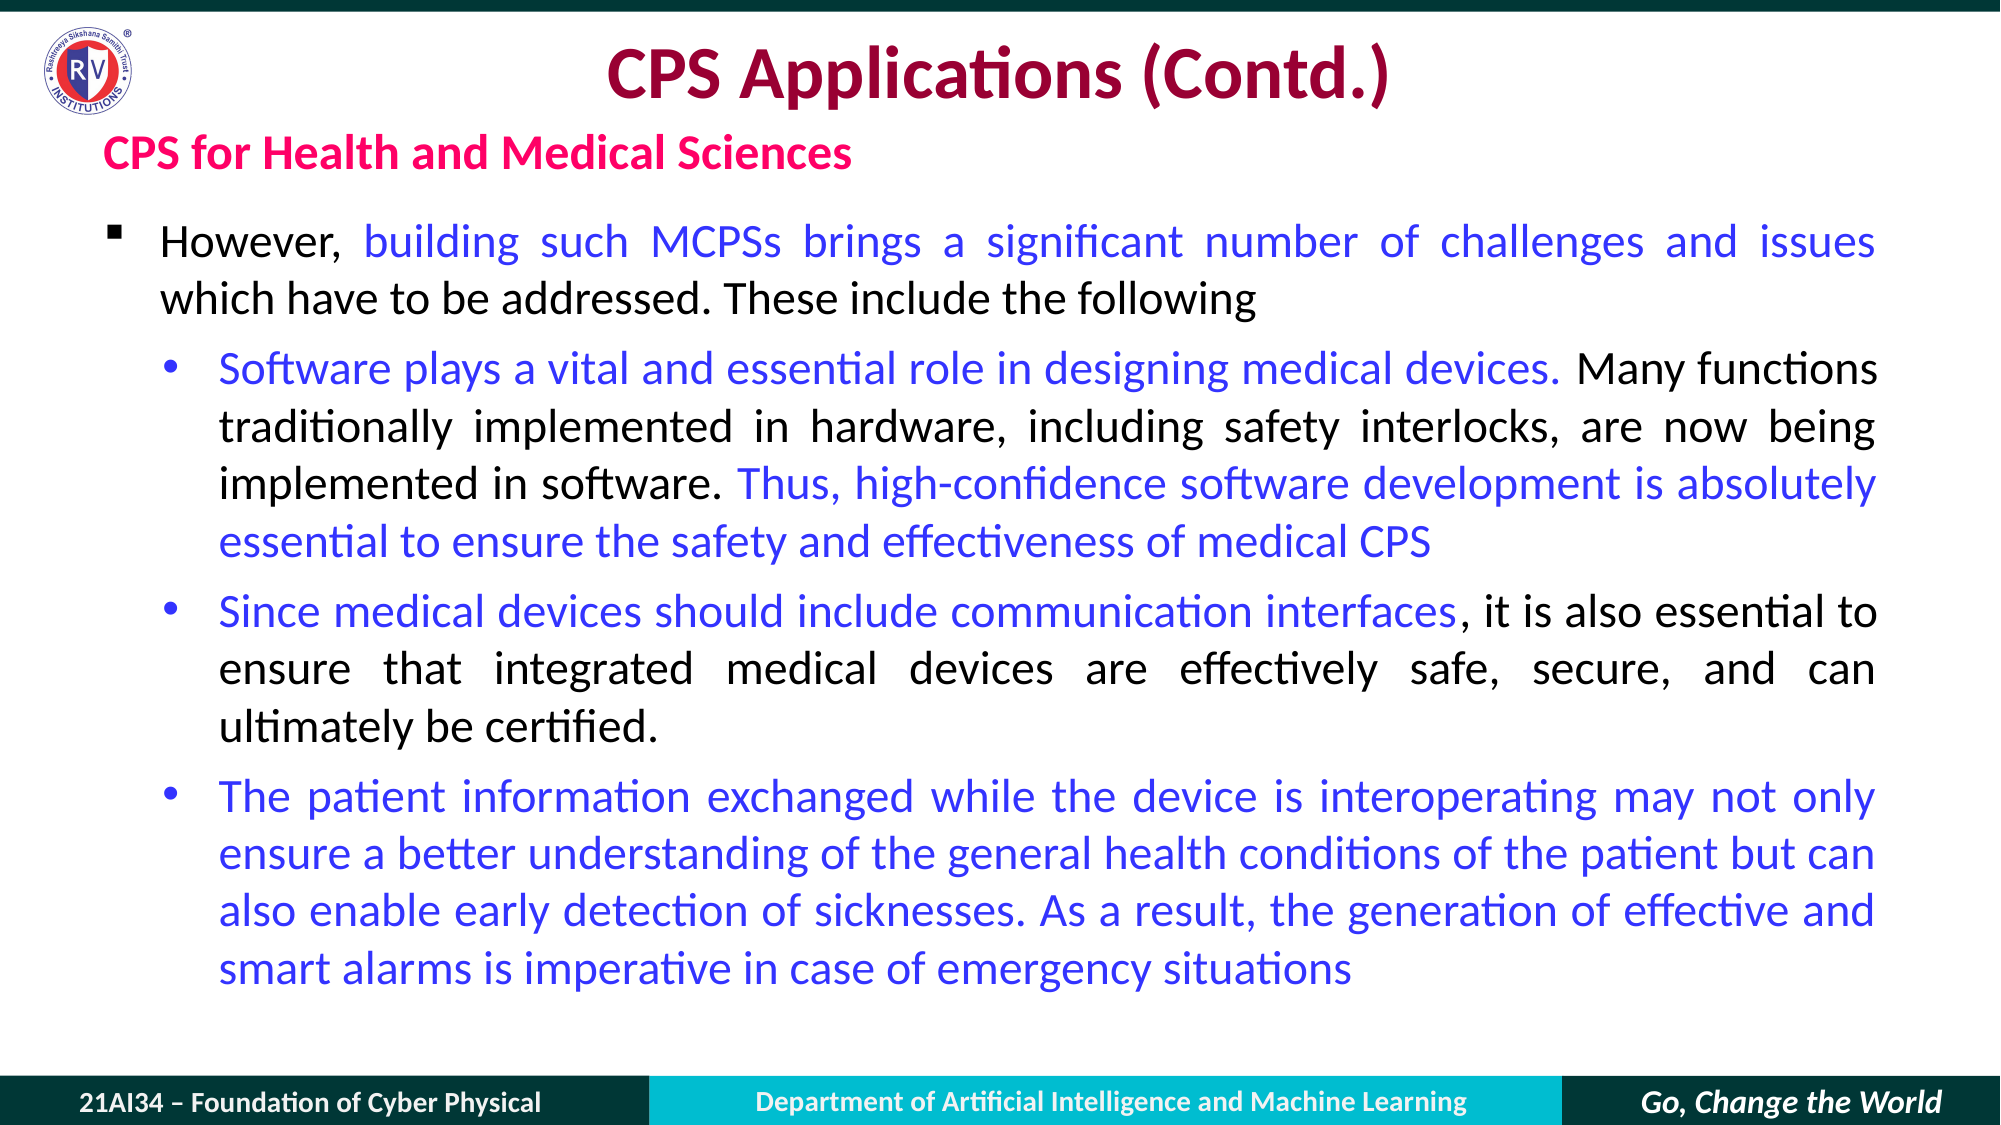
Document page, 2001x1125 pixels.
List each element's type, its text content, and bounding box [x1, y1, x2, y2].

picture [37, 20, 138, 121]
title CPS Applications (Contd.) [137, 24, 1863, 125]
text_box CPS for Health and Medical Sciences [88, 118, 1860, 188]
text_box However, building such MCPSs brings a significant number of challenges and issues which have to be addressed. These include the following Software plays a vital and essential role in designing medical devices. Many functions traditionally implemented in hardware, including safety interlocks, are now being implemented in software. Thus, high-confidence software development is absolutely essential to ensure the safety and effectiveness of medical CPS Since medical devices should include communication interfaces, it is also essential to ensure that integrated medical devices are effectively safe, secure, and can ultimately be certified. The patient information exchanged while the device is interoperating may not only ensure a better understanding of the general health conditions of the patient but can also enable early detection of sicknesses. As a result, the generation of effective and smart alarms is imperative in case of emergency situations [88, 202, 1894, 1002]
